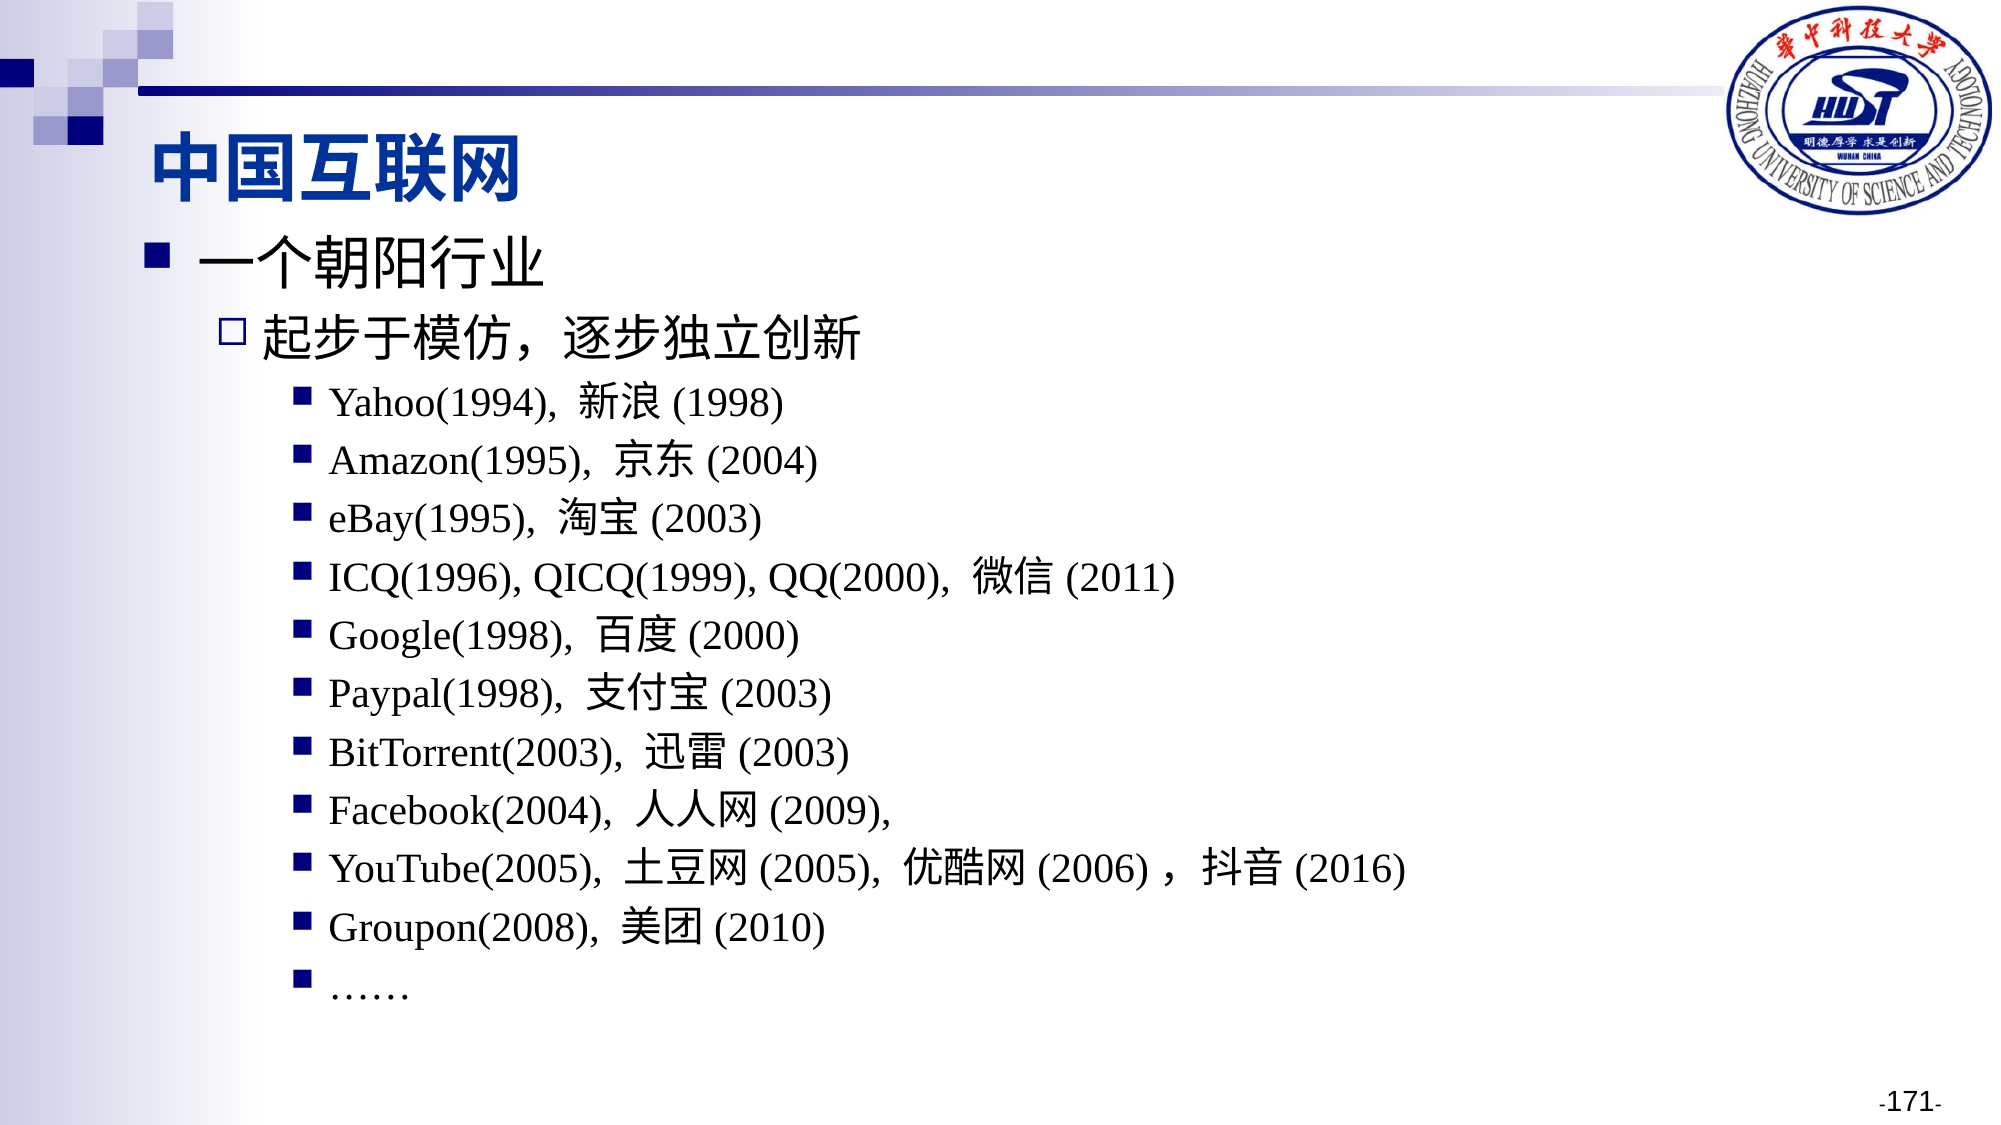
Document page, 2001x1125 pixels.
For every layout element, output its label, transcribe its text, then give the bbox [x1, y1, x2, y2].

picture [1724, 1, 1993, 219]
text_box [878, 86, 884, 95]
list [125, 218, 1926, 1058]
title 中国互联网 [133, 112, 1504, 218]
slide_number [1814, 1046, 1957, 1125]
